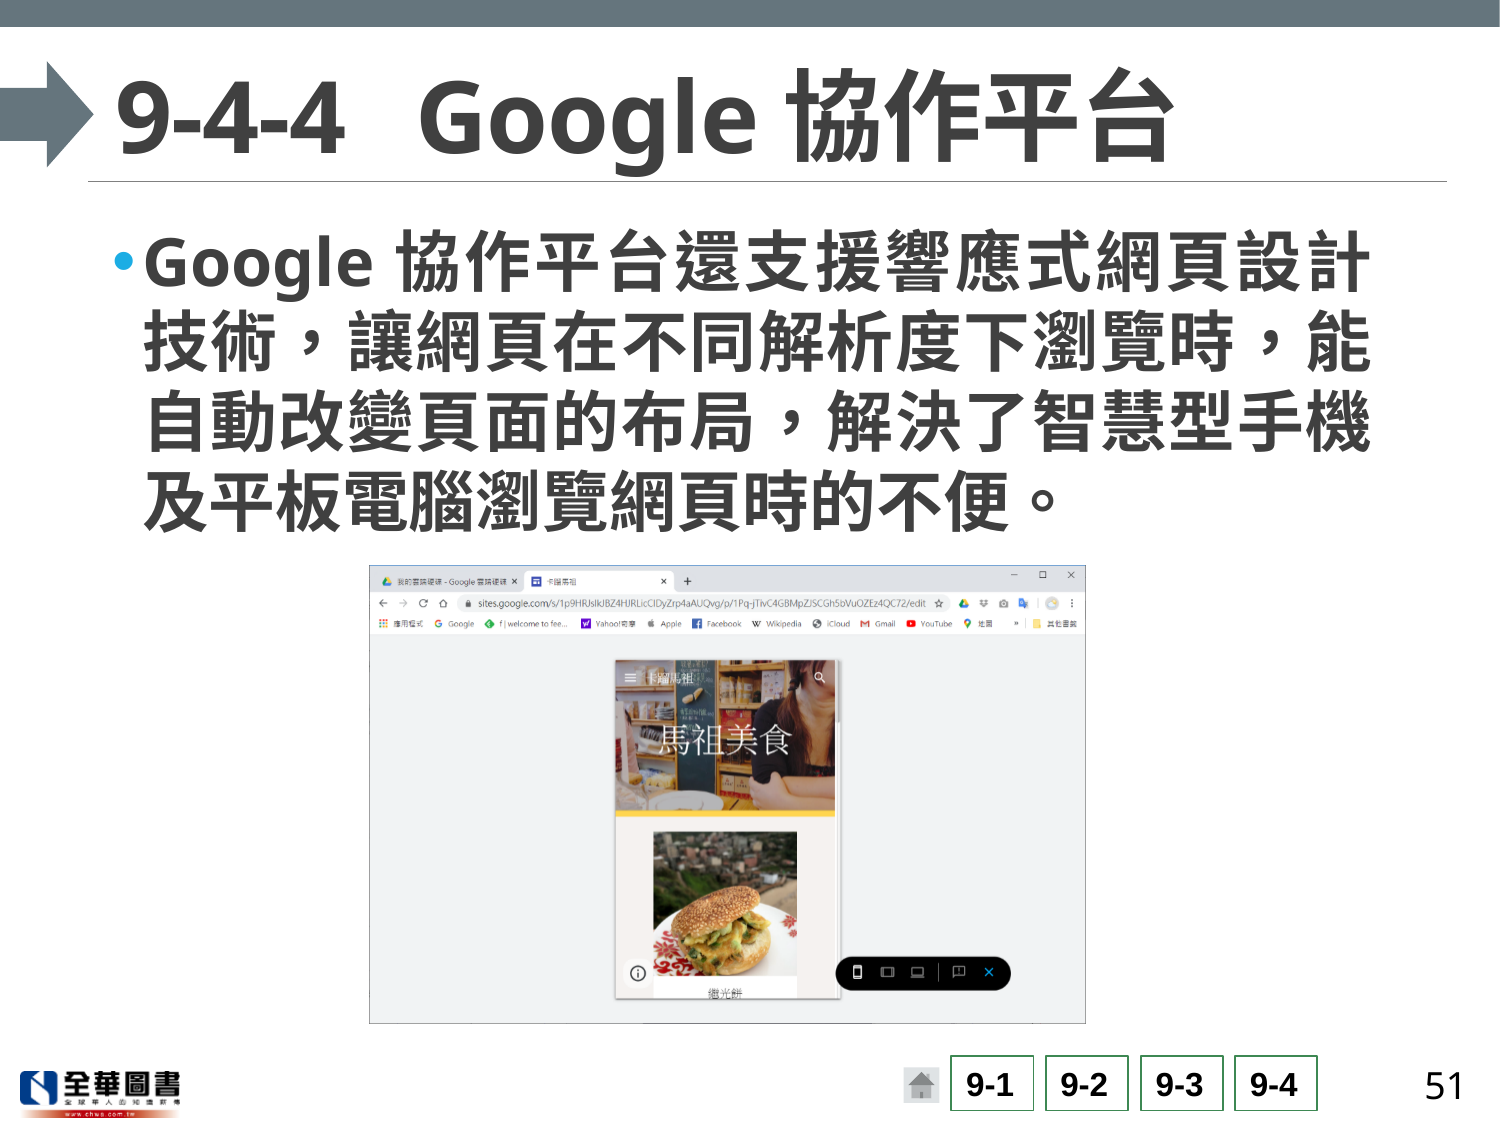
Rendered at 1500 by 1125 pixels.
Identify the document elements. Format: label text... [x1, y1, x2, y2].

list Google協作平台還支援響應式網頁設計技術，讓網頁在不同解析度下瀏覽時，能自動改變頁面的布局，解決了智慧型手機及平板電腦瀏覽網頁時的不便。 [112, 212, 1373, 1024]
slide_number 51 [1320, 1057, 1483, 1118]
title 9-4-4 Google協作平台 [100, 47, 1447, 182]
picture [369, 565, 1086, 1024]
picture [20, 1071, 180, 1118]
